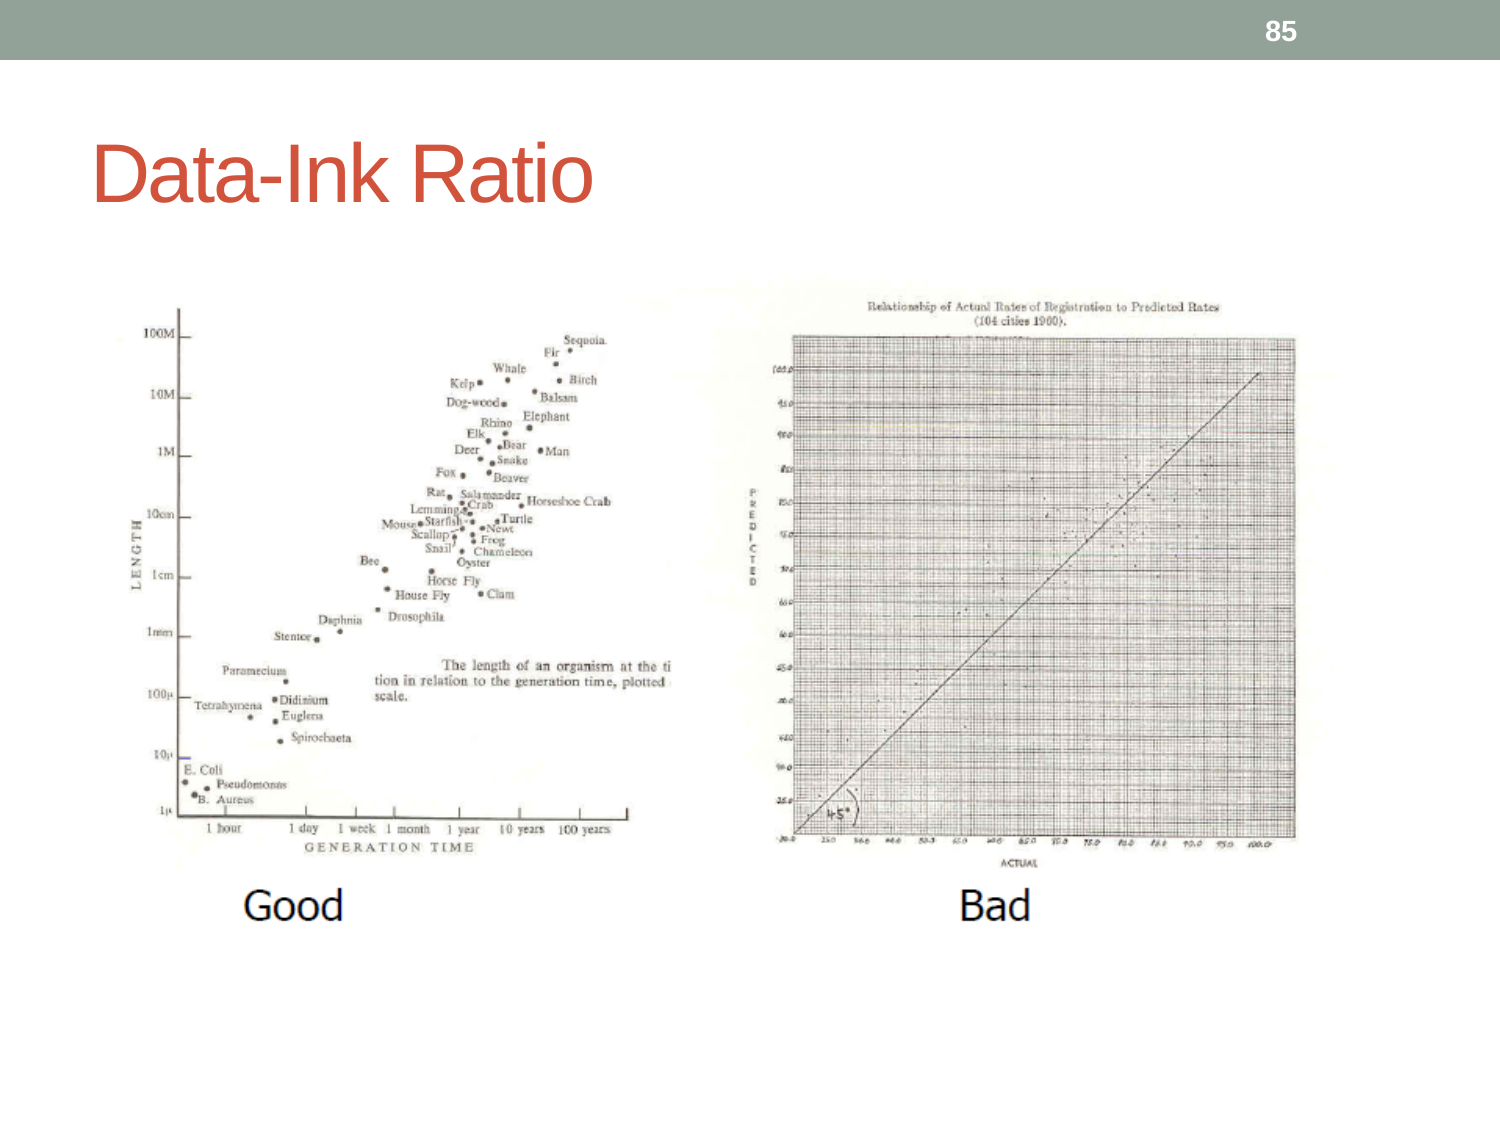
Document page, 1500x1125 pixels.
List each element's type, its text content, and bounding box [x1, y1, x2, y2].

title Data-Ink Ratio [75, 87, 1425, 250]
slide_number 85 [1250, 3, 1425, 57]
picture [99, 274, 1335, 929]
